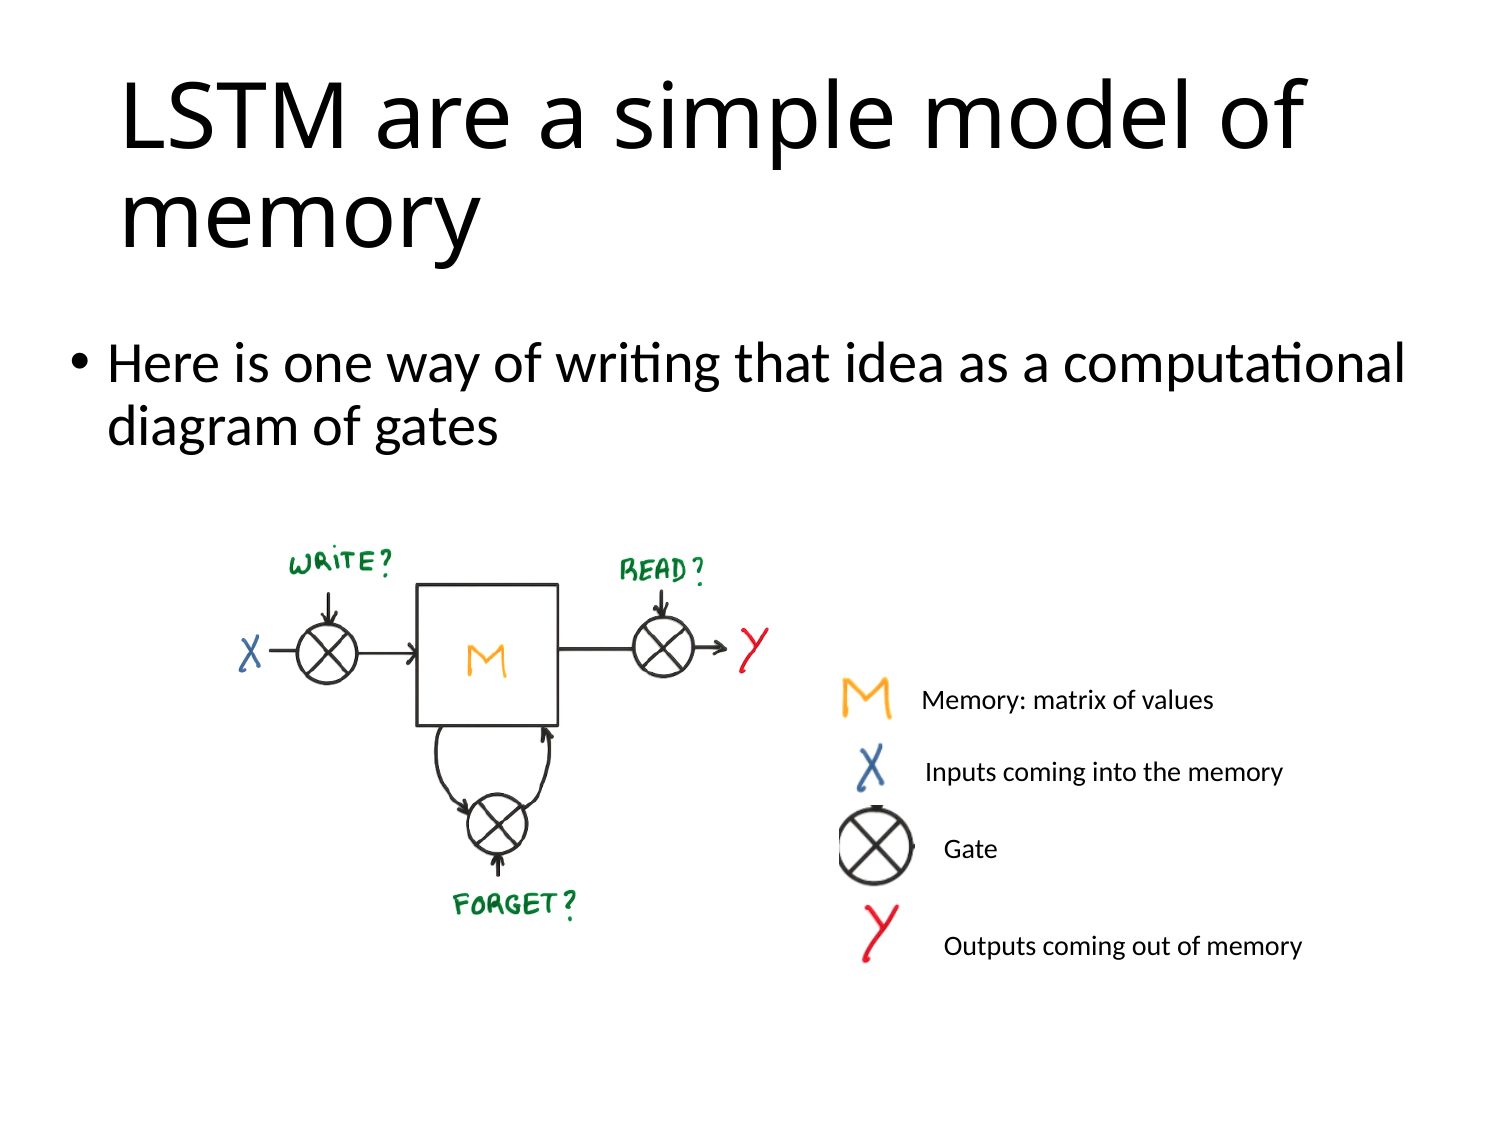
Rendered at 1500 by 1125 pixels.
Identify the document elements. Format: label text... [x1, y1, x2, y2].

picture [234, 522, 773, 933]
text_box Gate [929, 823, 1322, 872]
picture [843, 734, 893, 799]
picture [848, 892, 915, 966]
picture [839, 805, 915, 888]
title LSTM are a simple model of memory [103, 59, 1397, 278]
picture [834, 665, 903, 728]
text_box Outputs coming out of memory [929, 920, 1322, 969]
text_box Memory: matrix of values [906, 673, 1300, 723]
text_box Inputs coming into the memory [910, 745, 1304, 795]
list Here is one way of writing that idea as a computational diagram of gates [54, 324, 1457, 485]
